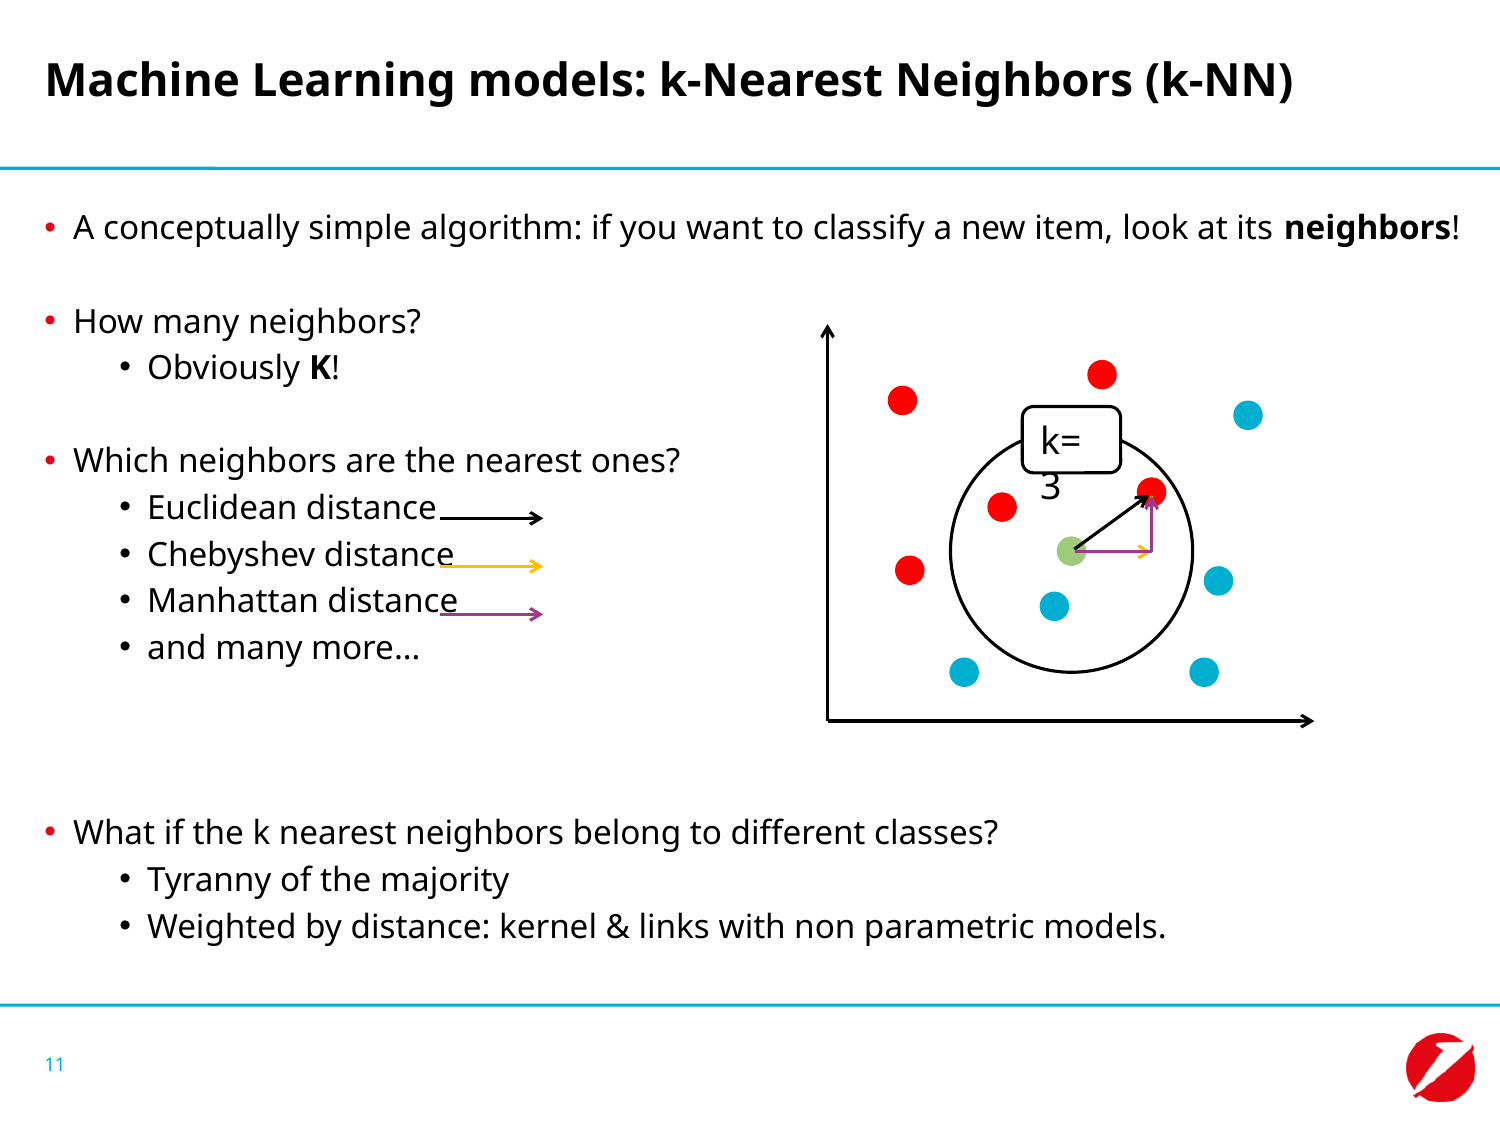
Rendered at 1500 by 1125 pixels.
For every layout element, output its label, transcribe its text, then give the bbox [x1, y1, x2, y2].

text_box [827, 323, 1315, 722]
slide_number 11 [44, 1036, 89, 1096]
title Machine Learning models: k-Nearest Neighbors (k-NN) [44, 0, 1470, 166]
picture [1406, 1033, 1475, 1102]
list A conceptually simple algorithm: if you want to classify a new item, look at its neighbors! How many neighbors? Obviously K! Which neighbors are the nearest ones? Euclidean distance Chebyshev distance Manhattan distance and many more… What if the k nearest neighbors belong to different classes? Tyranny of the majority Weighted by distance: kernel & links with non parametric models. [44, 206, 1469, 975]
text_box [1075, 495, 1152, 553]
